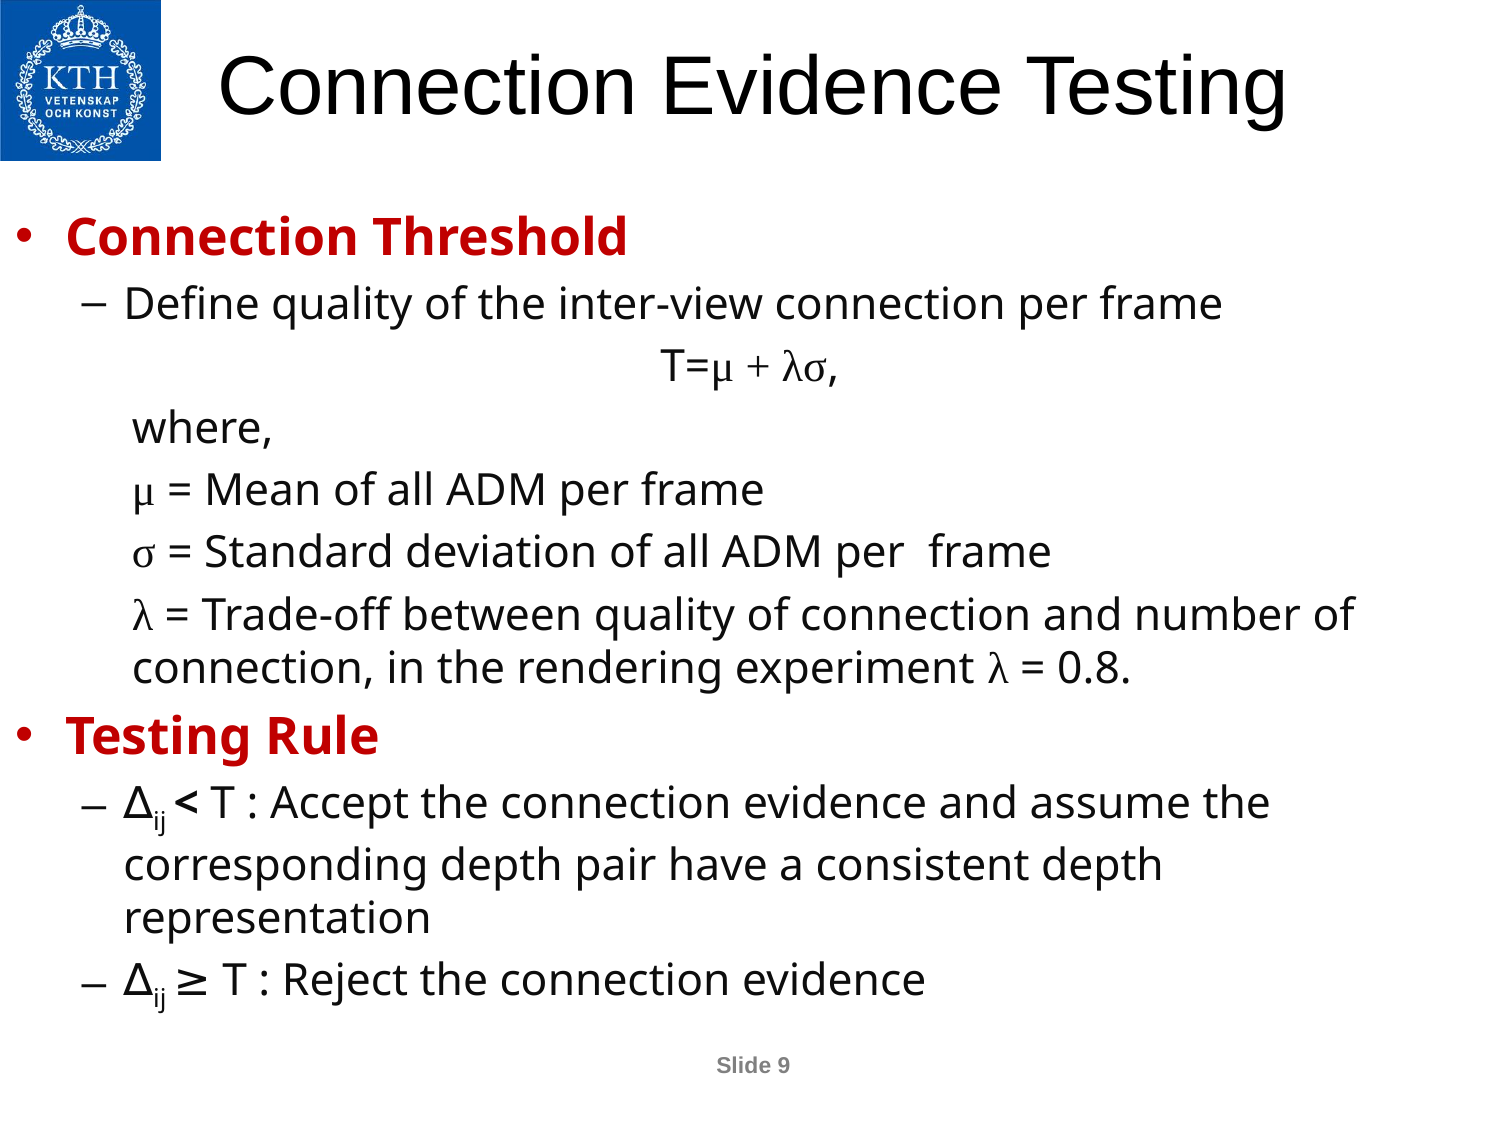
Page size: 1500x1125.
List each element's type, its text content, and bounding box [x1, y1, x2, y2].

list Connection Threshold Define quality of the inter-view connection per frame T=μ + λσ, where, μ = Mean of all ADM per frame σ = Standard deviation of all ADM per frame λ = Trade-off between quality of connection and number of connection, in the rendering experiment λ = 0.8. Testing Rule ∆ij < T : Accept the connection evidence and assume the corresponding depth pair have a consistent depth representation ∆ij ≥ T : Reject the connection evidence [0, 196, 1500, 1024]
text_box Slide 9 [682, 1033, 824, 1094]
title Connection Evidence Testing [163, 1, 1429, 161]
picture [0, 0, 162, 162]
